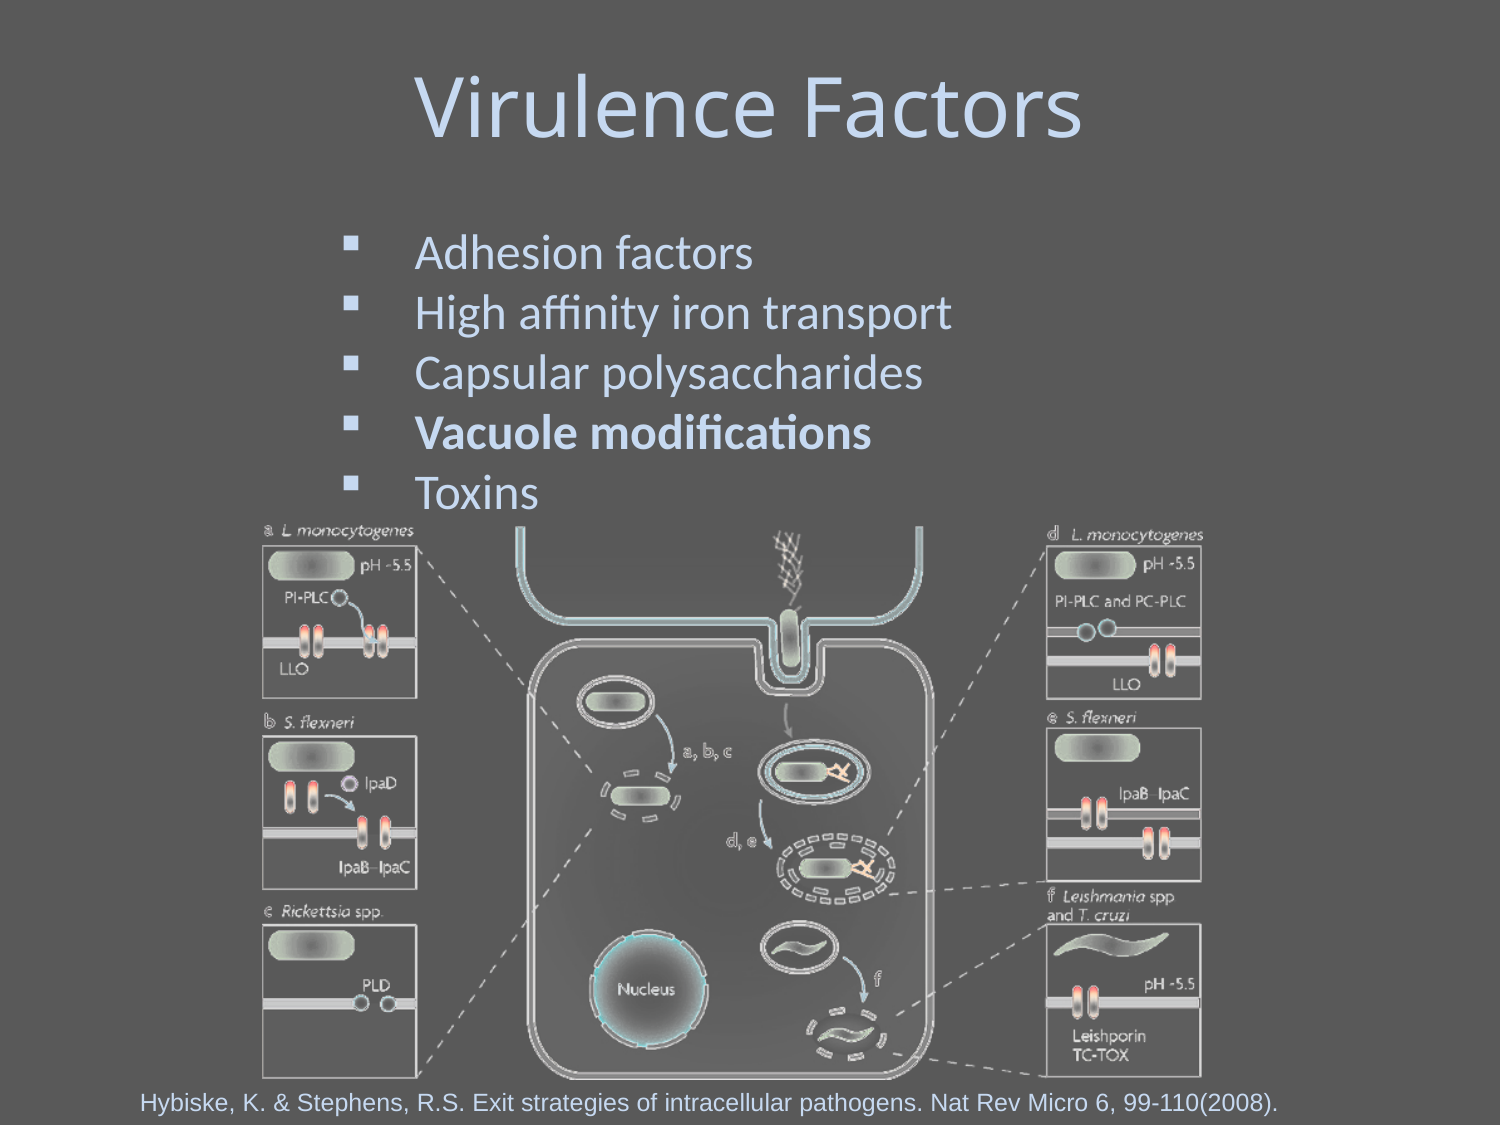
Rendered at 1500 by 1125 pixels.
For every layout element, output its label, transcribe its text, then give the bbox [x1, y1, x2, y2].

text_box Virulence Factors [0, 46, 1500, 162]
text_box Hybiske, K. & Stephens, R.S. Exit strategies of intracellular pathogens. Nat Rev Micro 6, 99-110(2008). [125, 1079, 1500, 1125]
text_box Adhesion factors High affinity iron transport Capsular polysaccharides Vacuole modifications Toxins [324, 212, 1150, 523]
picture [262, 524, 1204, 1080]
